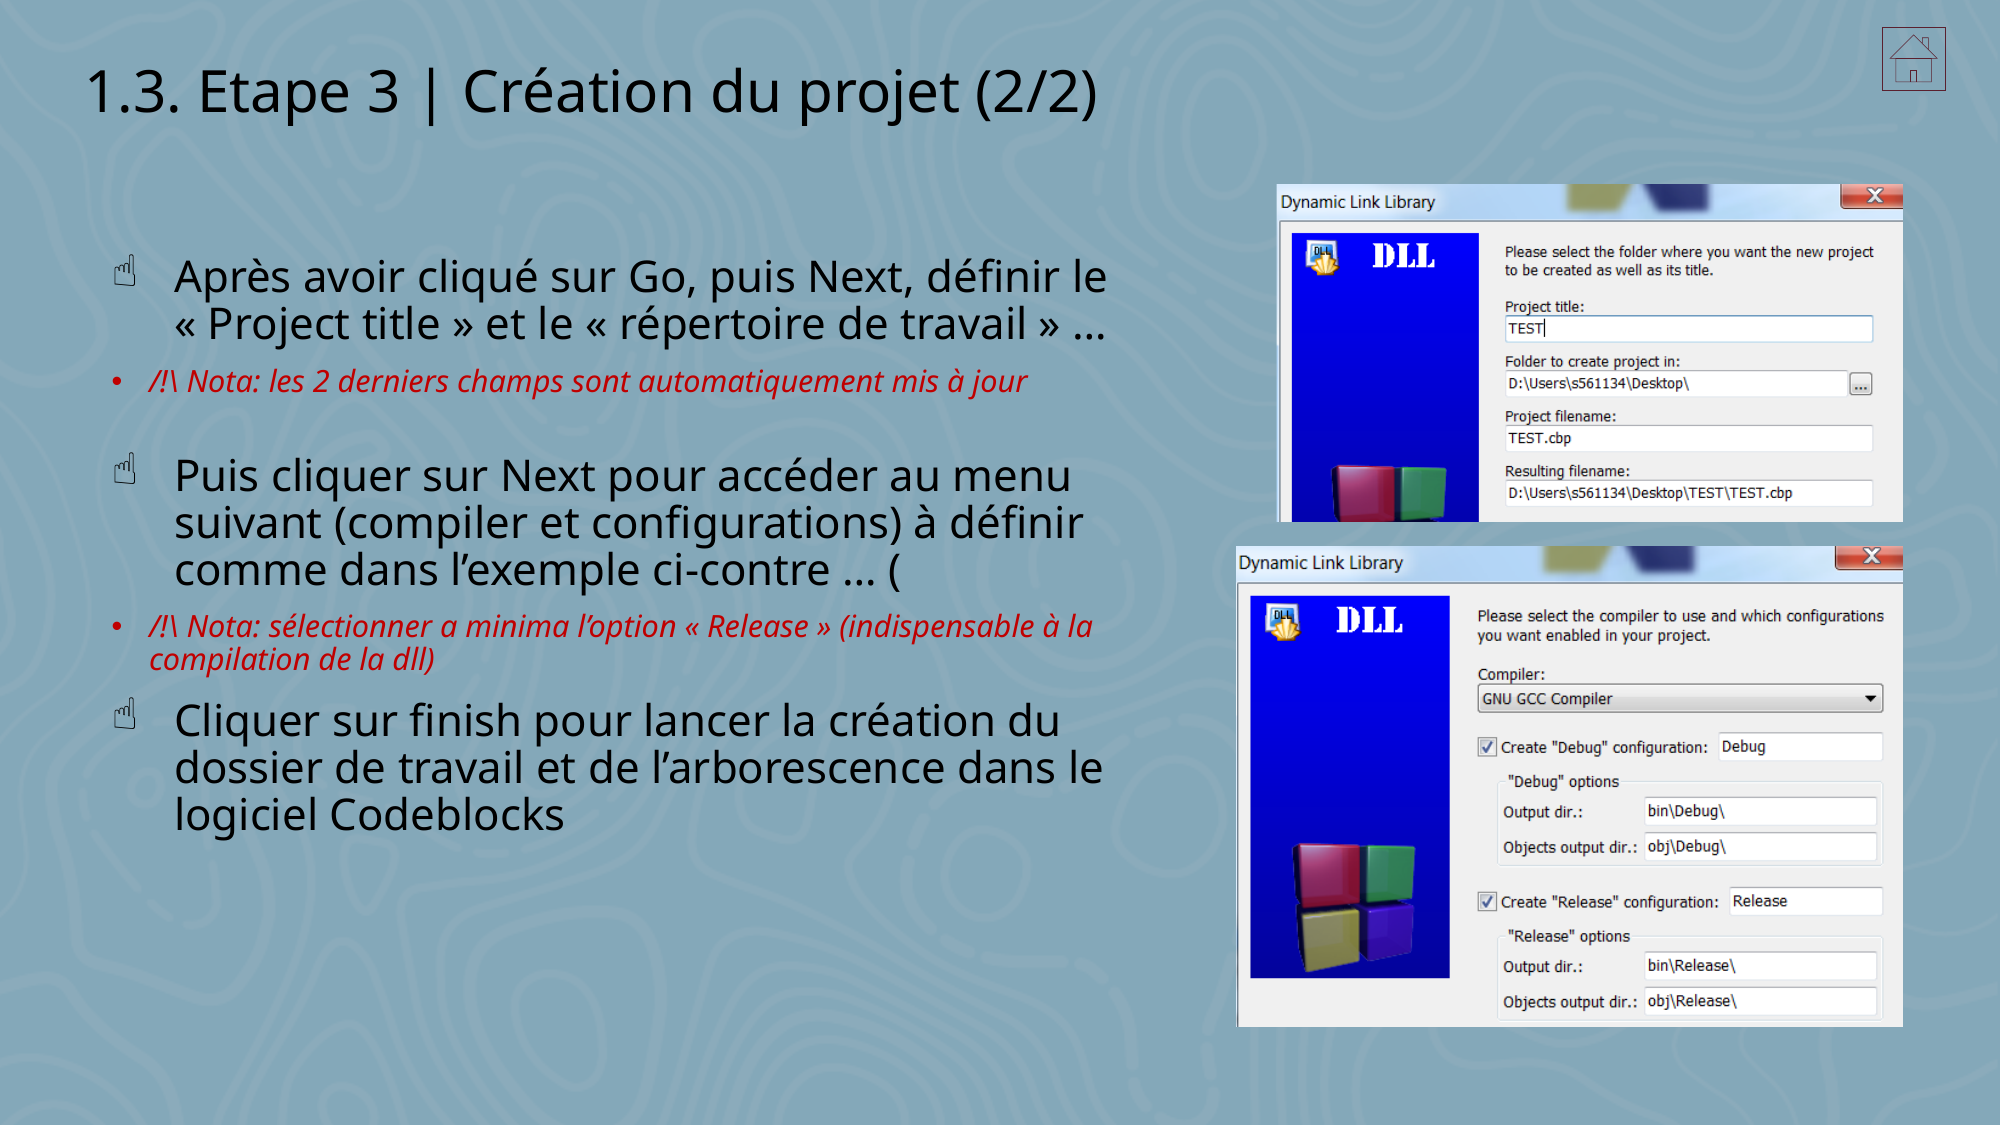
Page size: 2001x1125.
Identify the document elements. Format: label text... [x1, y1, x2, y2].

picture [1236, 546, 1904, 1027]
title 1.3. Etape 3 | Création du projet (2/2) [84, 62, 1913, 196]
text_box [1881, 26, 1946, 91]
text_box Après avoir cliqué sur Go, puis Next, définir le « Project title » et le « répertoire de travail » … /!\ Nota: les 2 derniers champs sont automatiquement mis à jour Puis cliquer sur Next pour accéder au menu suivant (compiler et configurations) à définir comme dans l’exemple ci-contre … ( /!\ Nota: sélectionner a minima l’option « Release » (indispensable à la compilation de la dll) Cliquer sur finish pour lancer la création du dossier de travail et de l’arborescence dans le logiciel Codeblocks [96, 247, 1158, 1012]
picture [1276, 184, 1903, 522]
